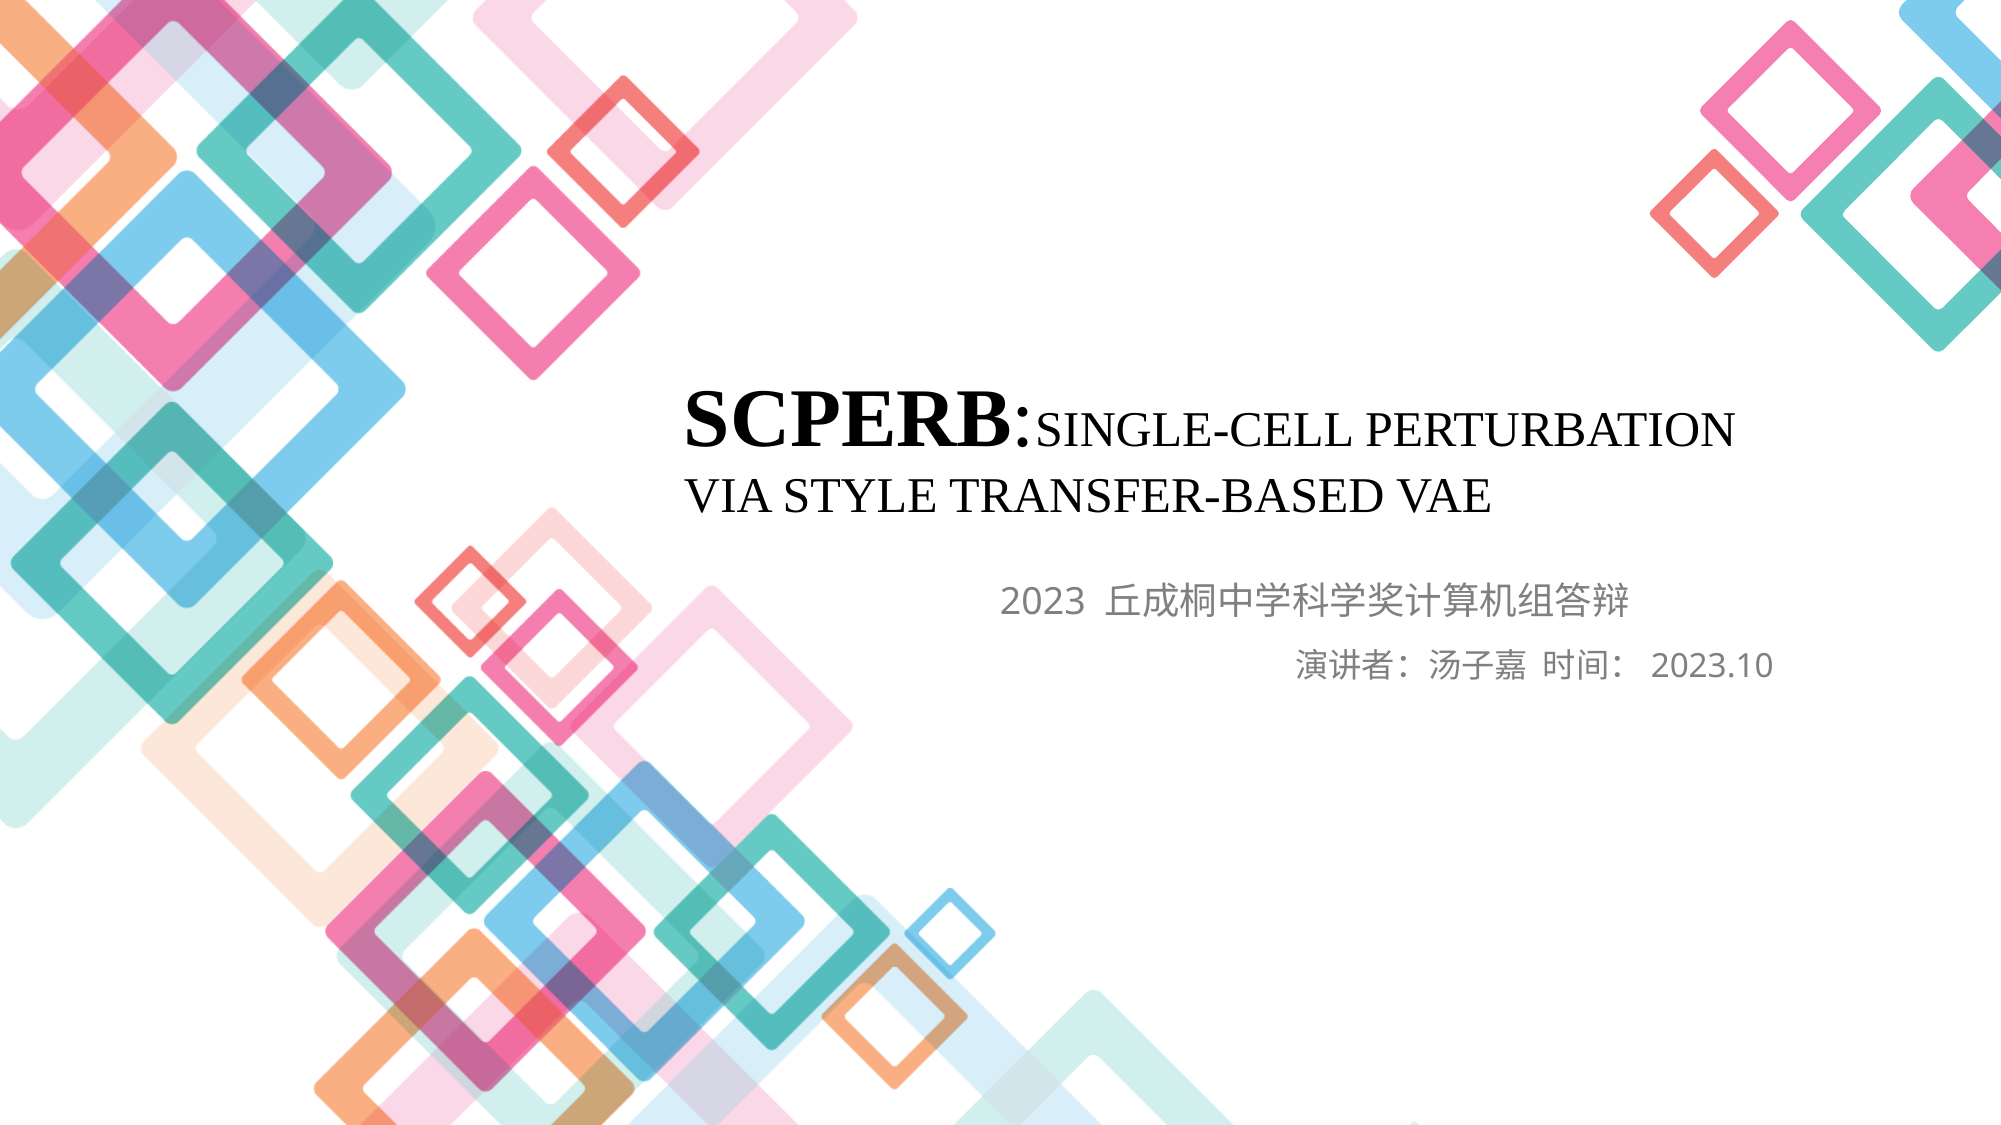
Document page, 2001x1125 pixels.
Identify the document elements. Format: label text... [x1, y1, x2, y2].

picture [1661, 0, 2000, 407]
text_box SCPERB:SINGLE-CELL PERTURBATION VIA STYLE TRANSFER-BASED VAE [1501, 355, 1815, 531]
picture [0, 0, 1497, 1125]
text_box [999, 576, 1792, 693]
